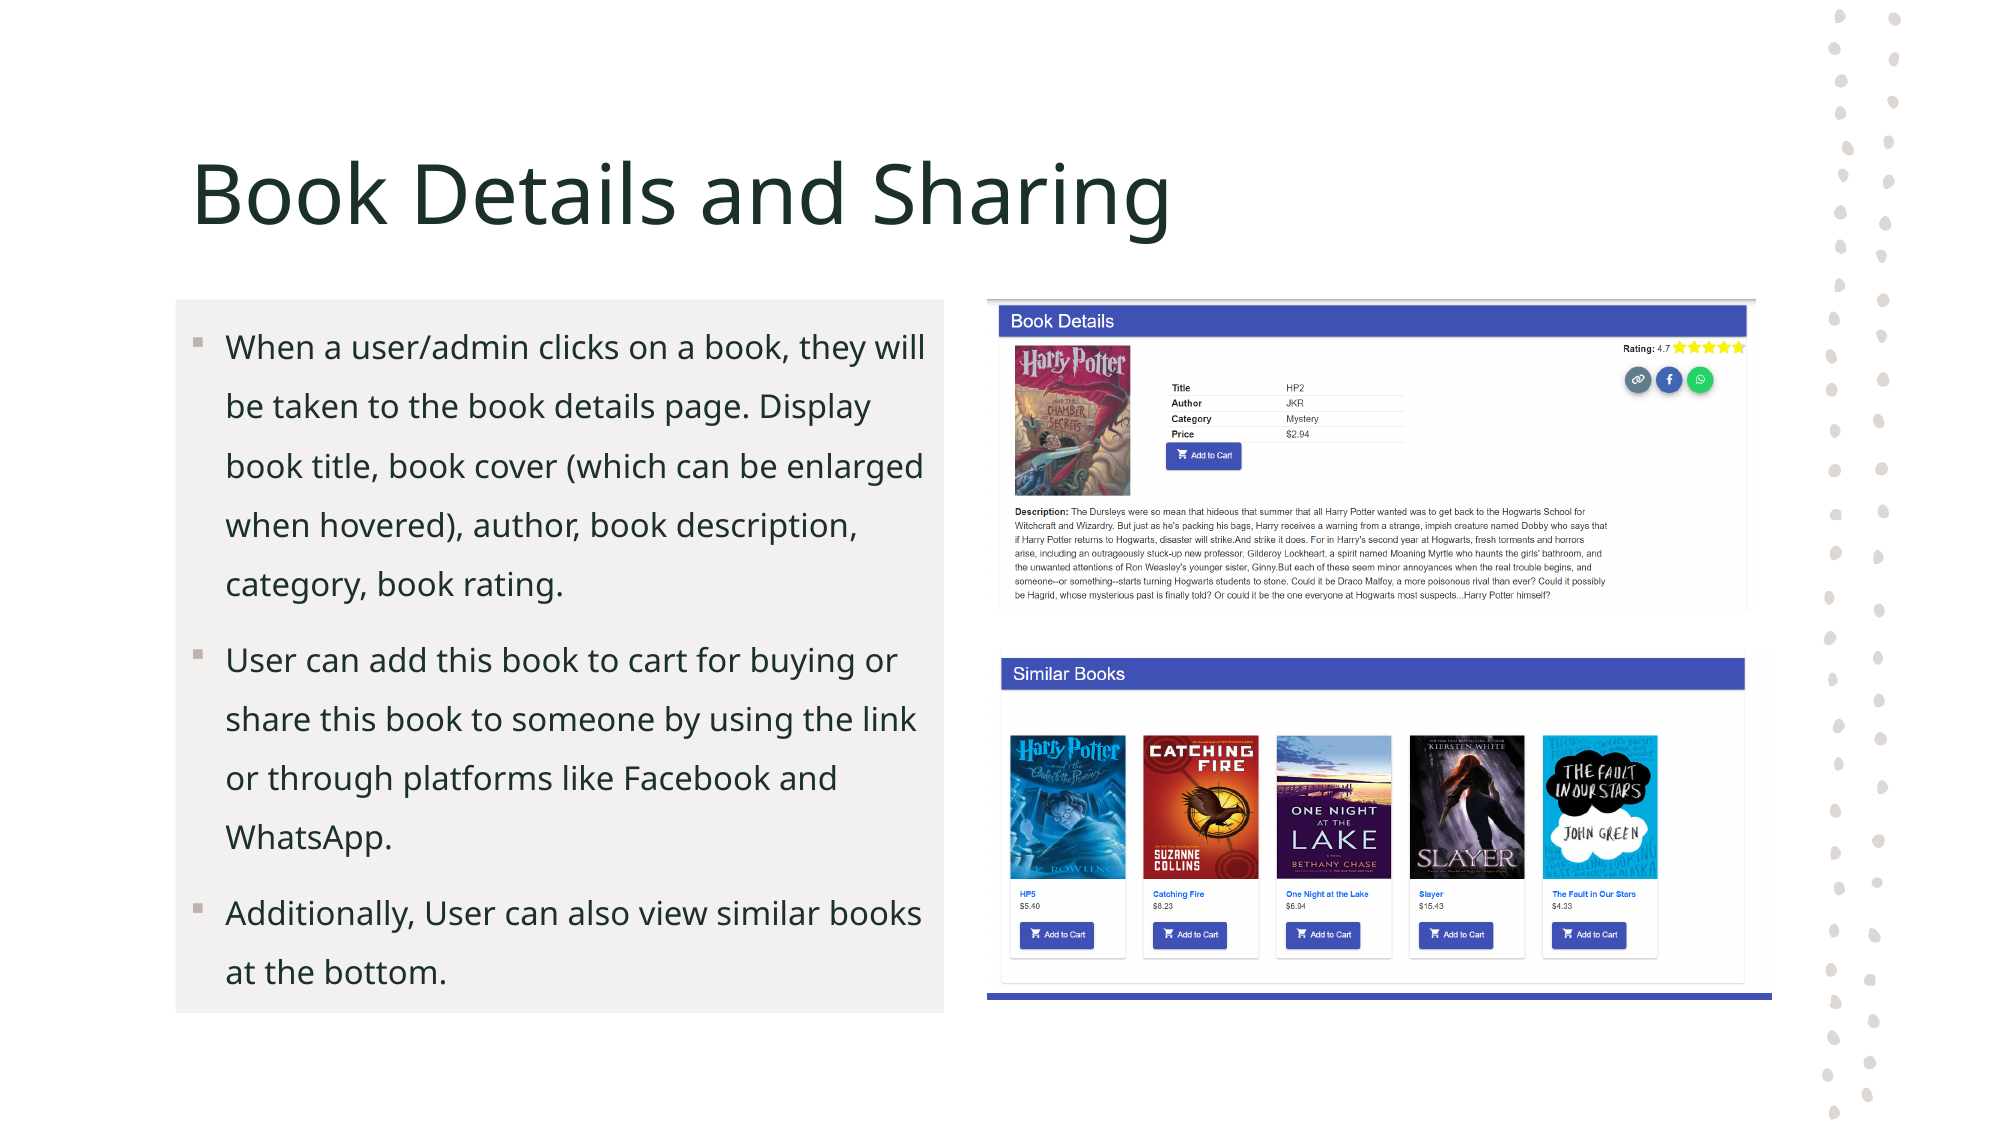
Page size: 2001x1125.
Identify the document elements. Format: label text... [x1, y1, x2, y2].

picture [987, 650, 1772, 1000]
title Book Details and Sharing [175, 82, 1756, 300]
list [987, 299, 1756, 612]
list When a user/admin clicks on a book, they will be taken to the book details page. Display book title, book cover (which can be enlarged when hovered), author, book description, category, book rating. User can add this book to cart for buying or share this book to someone by using the link or through platforms like Facebook and WhatsApp. Additionally, User can also view similar books at the bottom. [175, 299, 944, 1014]
